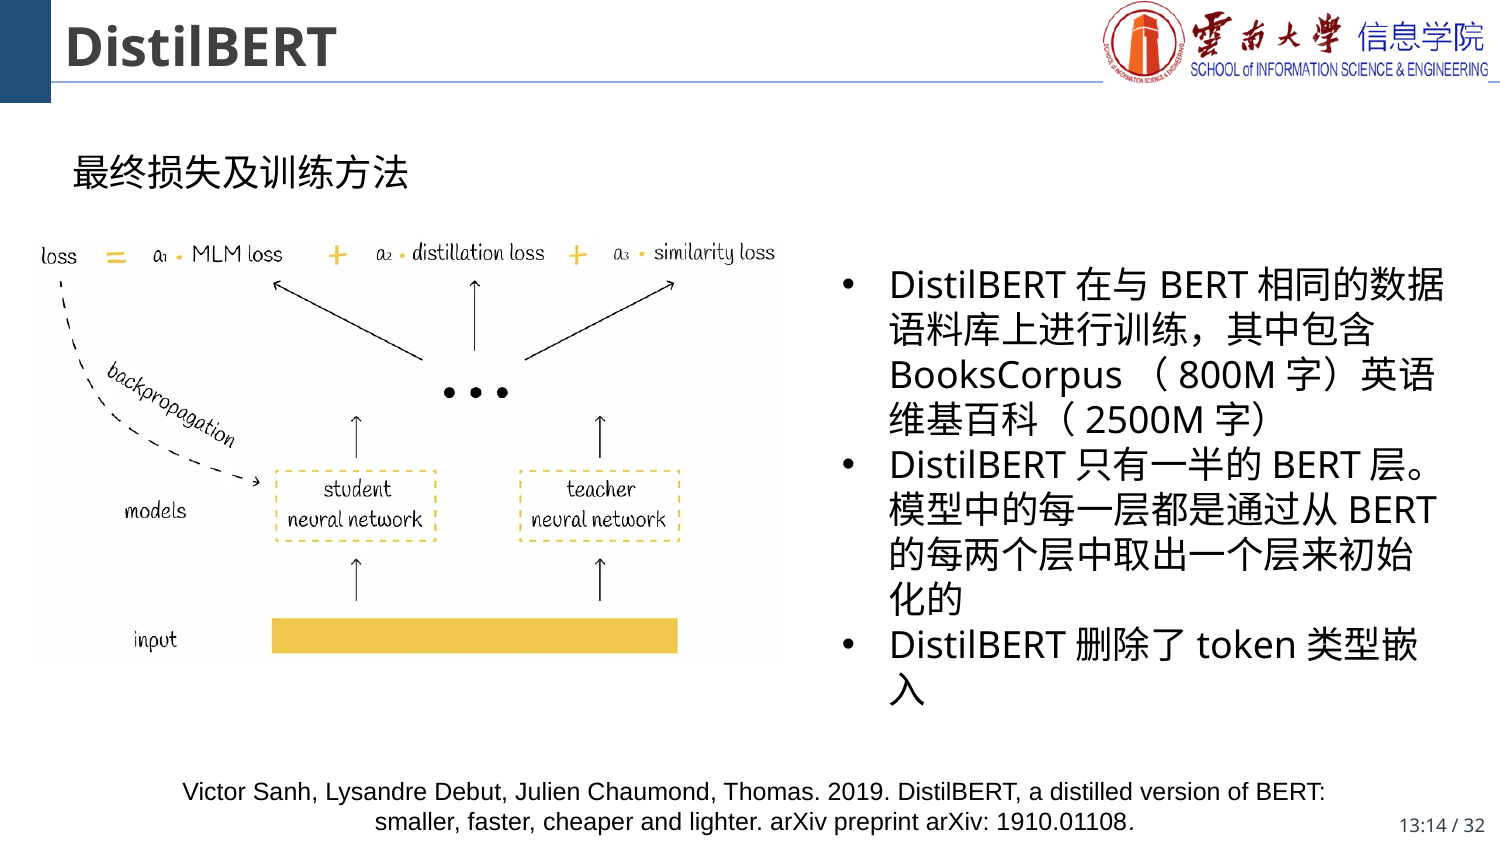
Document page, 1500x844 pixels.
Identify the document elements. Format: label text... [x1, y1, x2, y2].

picture [37, 238, 783, 663]
title DistilBERT [49, 10, 886, 85]
text_box DistilBERT在与BERT相同的数据语料库上进行训练，其中包含BooksCorpus（800M字）英语维基百科（2500M字） DistilBERT只有一半的BERT层。模型中的每一层都是通过从BERT的每两个层中取出一个层来初始化的 DistilBERT删除了token类型嵌入 [827, 253, 1463, 719]
picture [1103, 1, 1488, 83]
text_box 最终损失及训练方法 [57, 141, 1454, 202]
text_box Victor Sanh, Lysandre Debut, Julien Chaumond, Thomas. 2019. DistilBERT, a distilled version of BERT: smaller, faster, cheaper and lighter. arXiv preprint arXiv: 1910.01108. [166, 767, 1345, 843]
